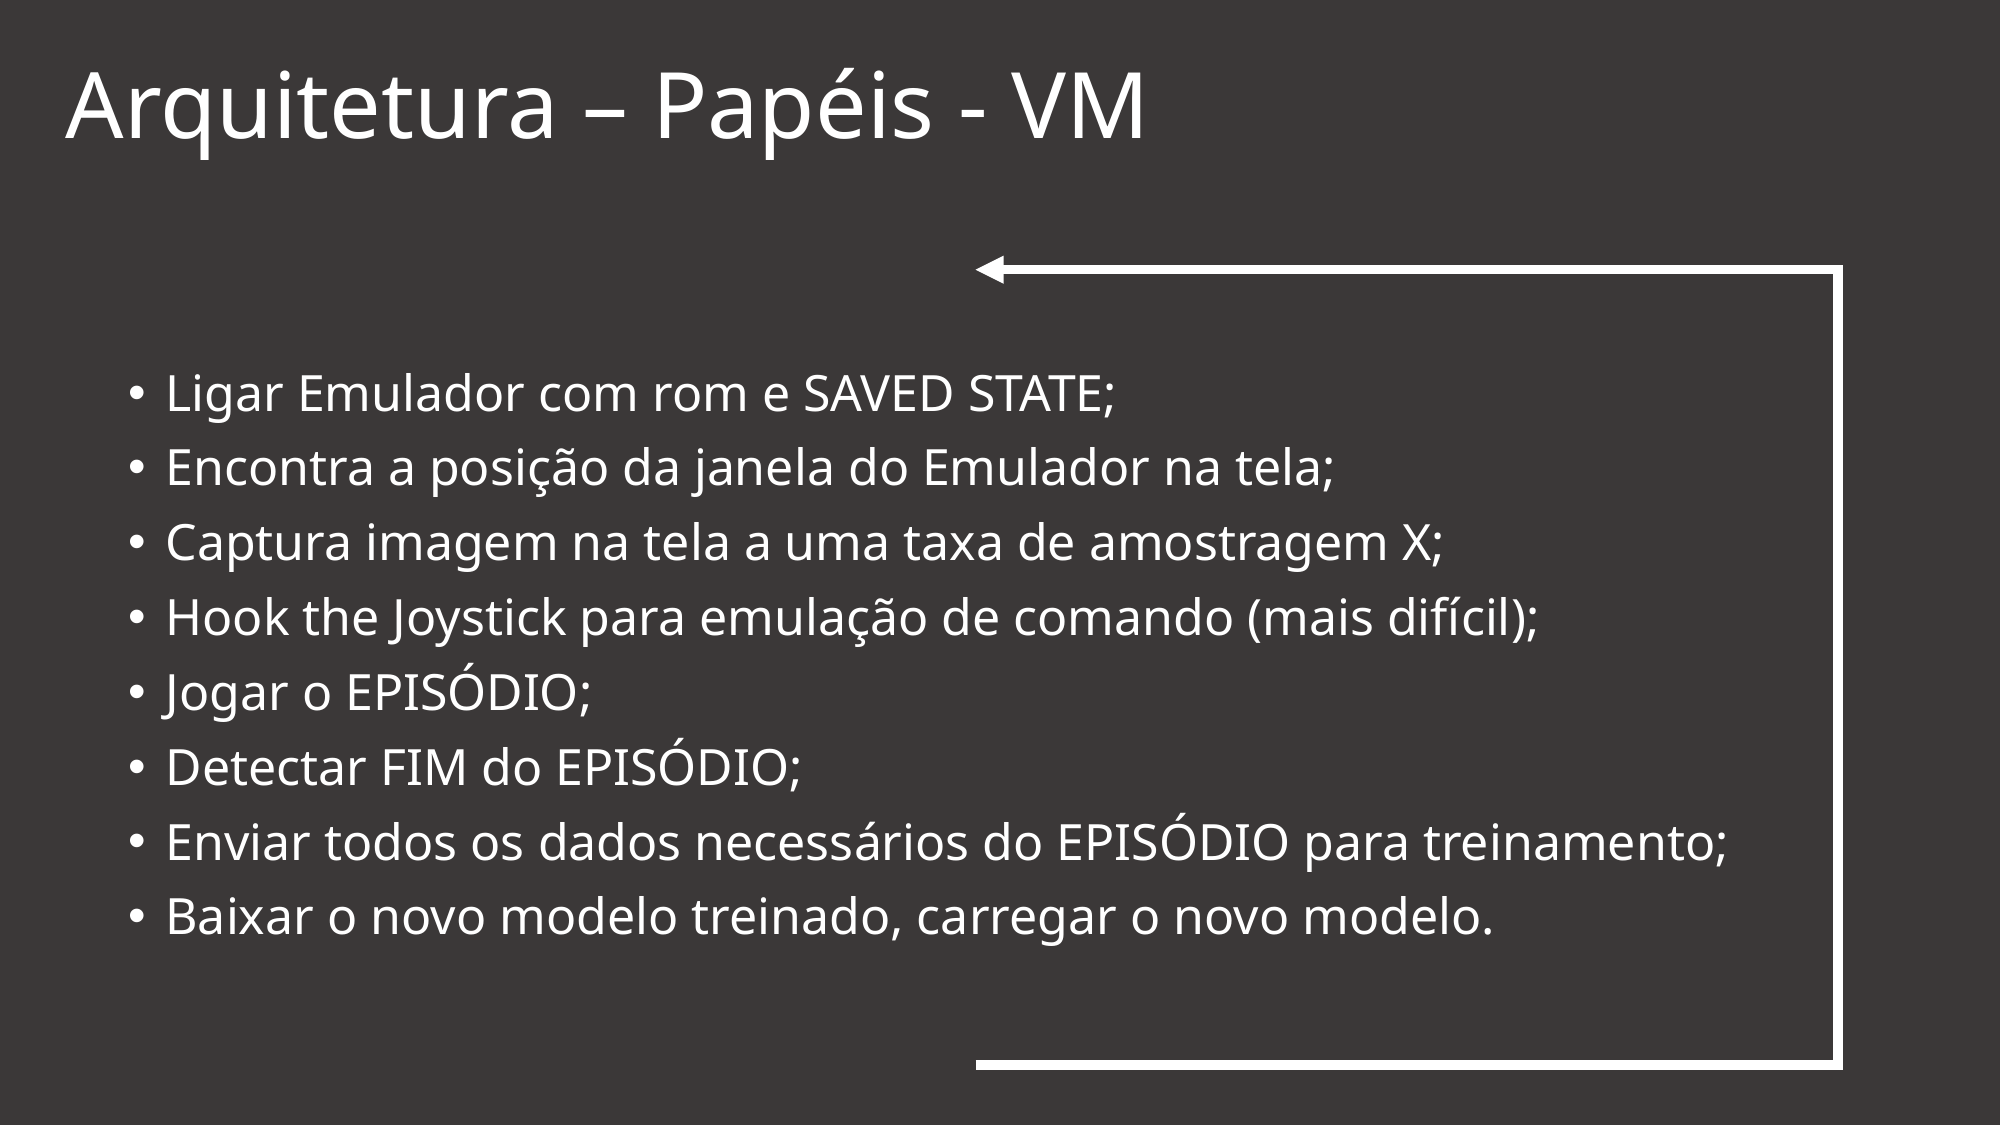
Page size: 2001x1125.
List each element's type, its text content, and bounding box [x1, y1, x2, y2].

list Ligar Emulador com rom e SAVED STATE; Encontra a posição da janela do Emulador na tela; Captura imagem na tela a uma taxa de amostragem X; Hook the Joystick para emulação de comando (mais difícil); Jogar o EPISÓDIO; Detectar FIM do EPISÓDIO; Enviar todos os dados necessários do EPISÓDIO para treinamento; Baixar o novo modelo treinado, carregar o novo modelo. [113, 269, 1833, 1065]
title Arquitetura – Papéis - VM [50, 0, 1776, 218]
